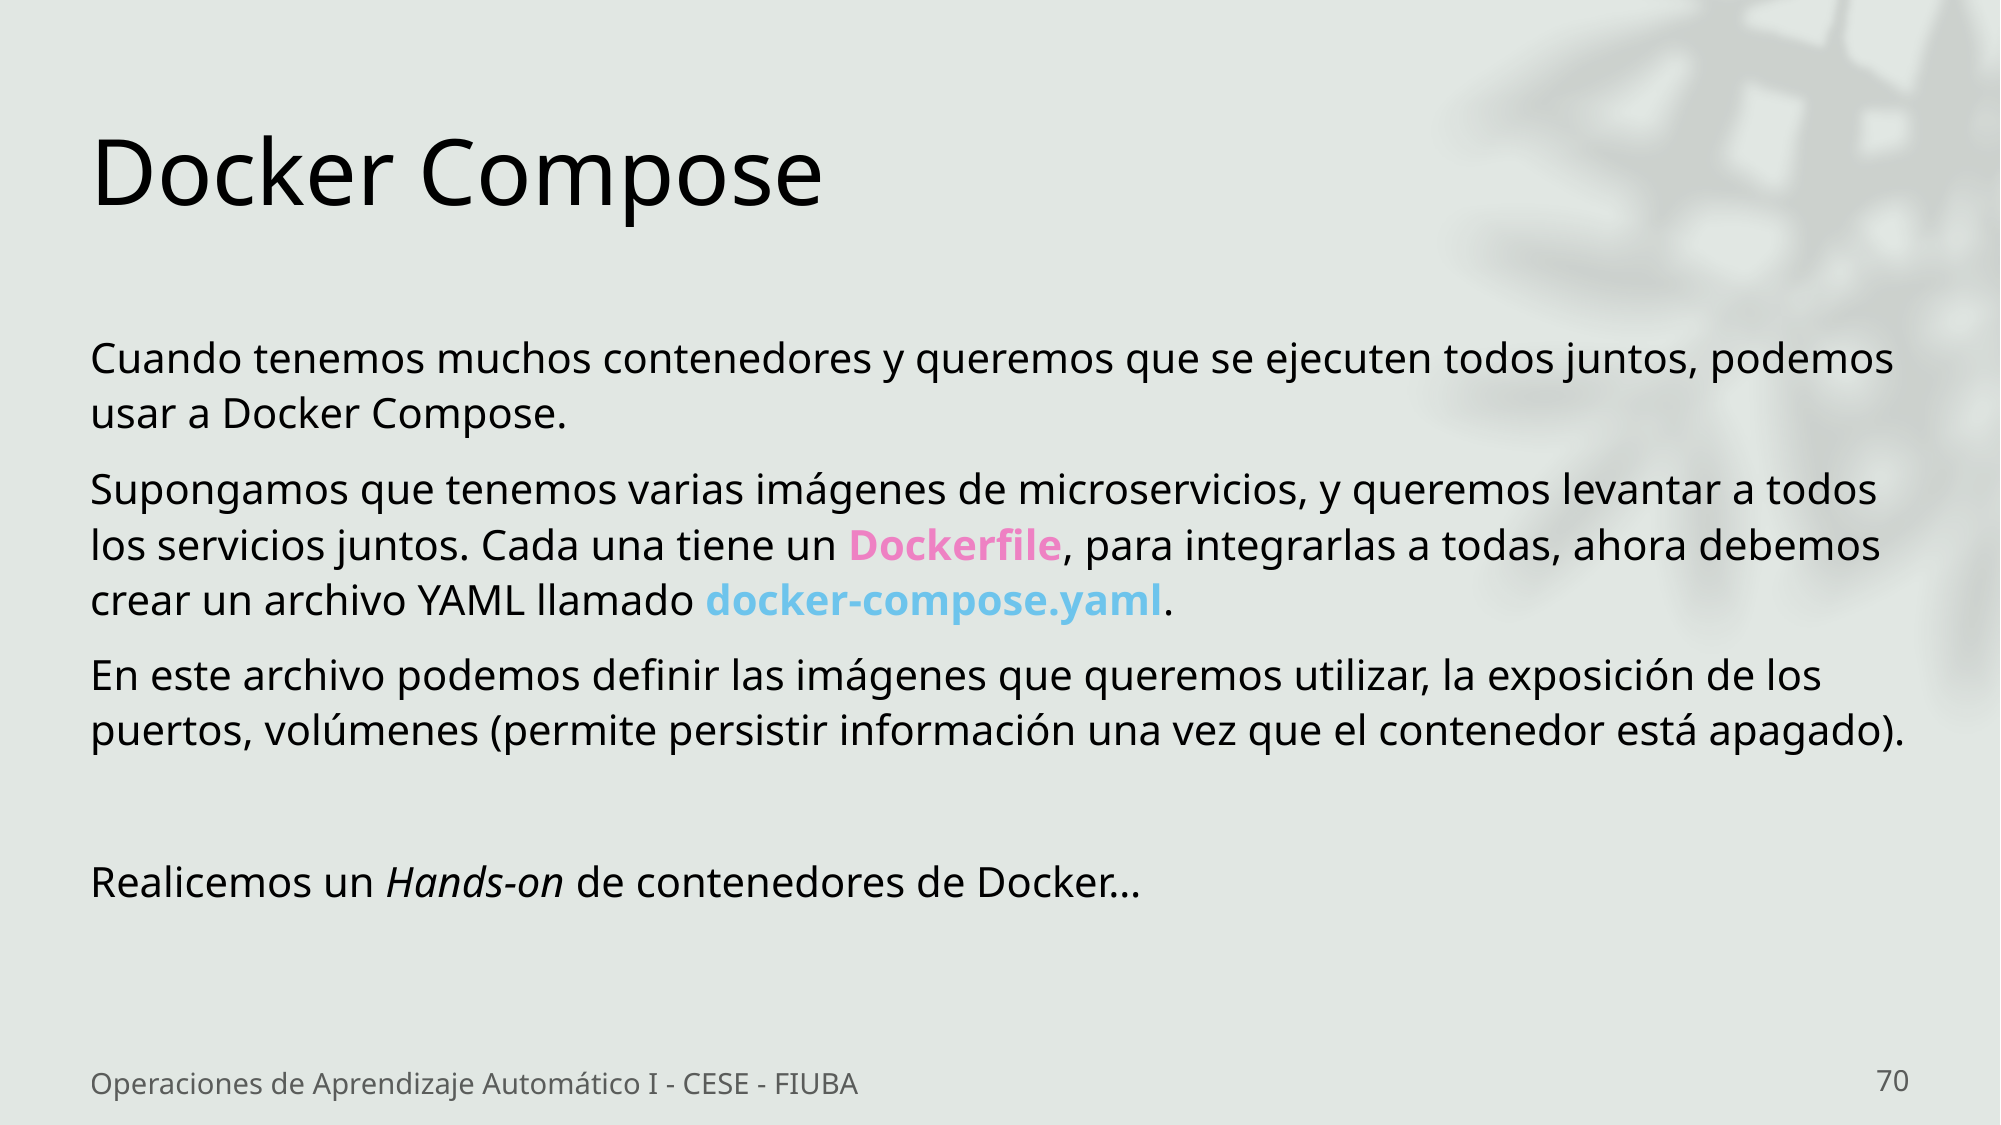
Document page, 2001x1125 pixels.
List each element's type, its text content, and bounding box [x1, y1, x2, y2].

footer Operaciones de Aprendizaje Automático I - CESE - FIUBA [75, 1052, 1052, 1113]
title Docker Compose [75, 60, 1863, 278]
list Cuando tenemos muchos contenedores y queremos que se ejecuten todos juntos, podemos usar a Docker Compose. Supongamos que tenemos varias imágenes de microservicios, y queremos levantar a todos los servicios juntos. Cada una tiene un Dockerfile, para integrarlas a todas, ahora debemos crear un archivo YAML llamado docker-compose.yaml. En este archivo podemos definir las imágenes que queremos utilizar, la exposición de los puertos, volúmenes (permite persistir información una vez que el contenedor está apagado). Realicemos un Hands-on de contenedores de Docker… [75, 319, 1925, 1009]
slide_number 70 [1474, 1052, 1925, 1113]
